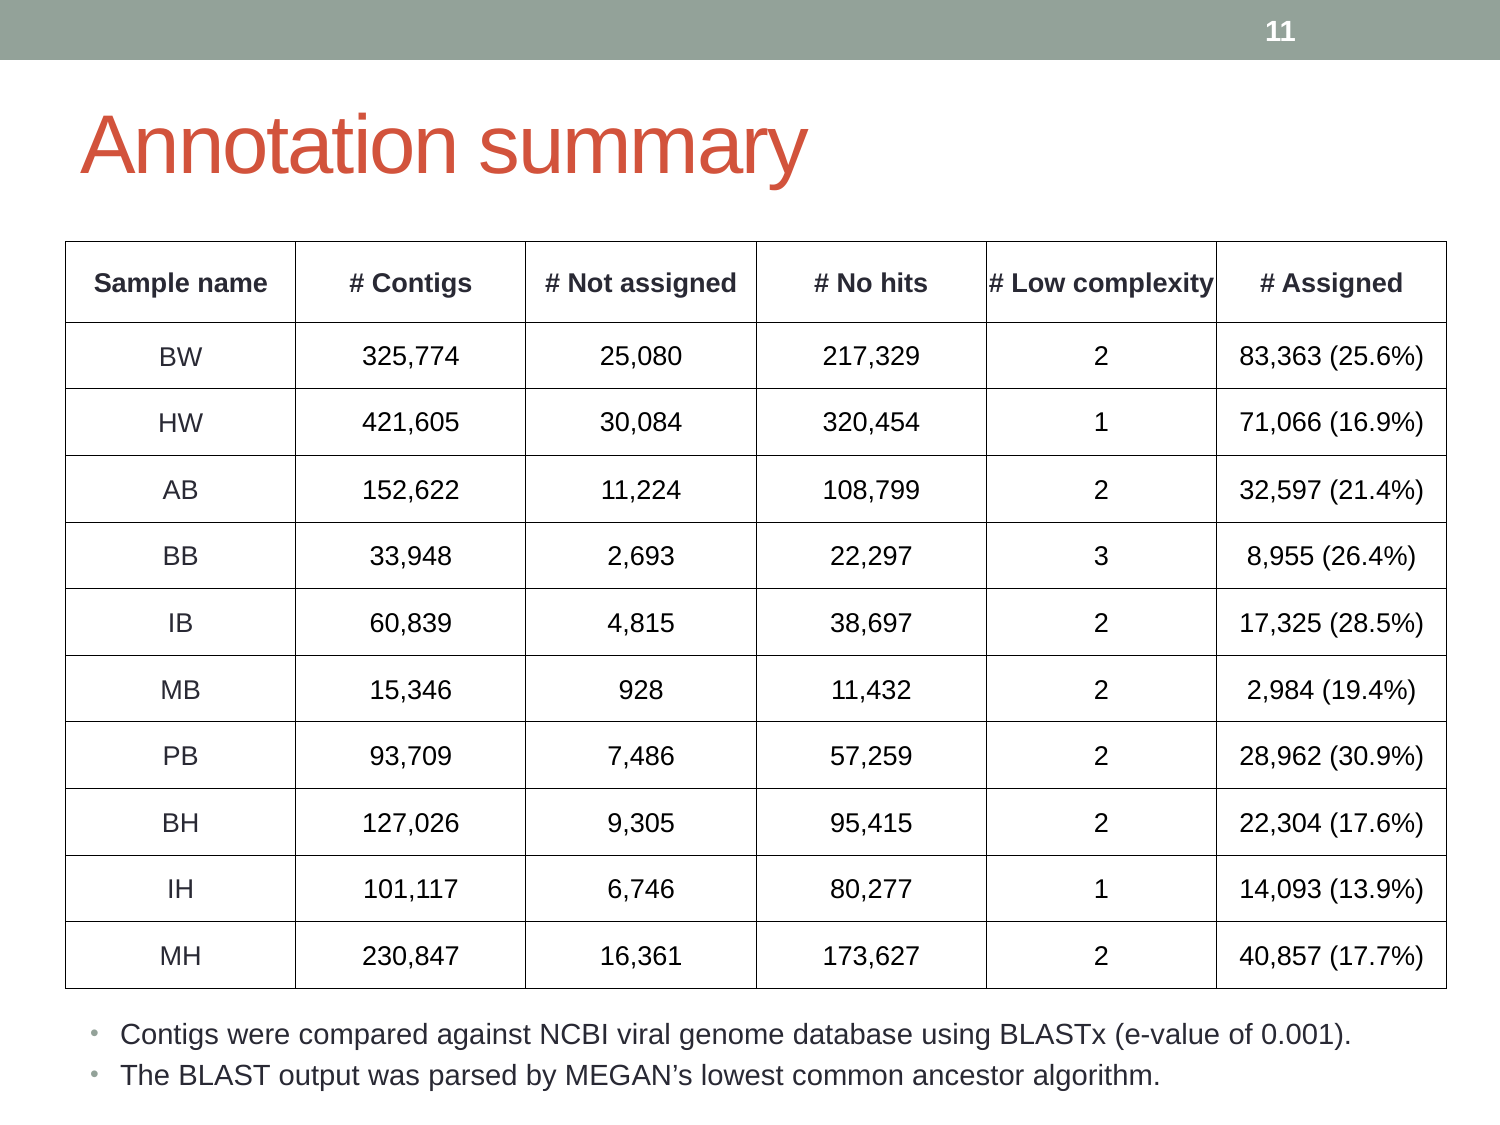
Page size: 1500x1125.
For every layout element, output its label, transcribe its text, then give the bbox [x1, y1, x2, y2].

table_cell 22,304 (17.6%) [1217, 789, 1446, 855]
table_cell 9,305 [526, 789, 756, 855]
table_header # Low complexity [987, 242, 1216, 322]
list Contigs were compared against NCBI viral genome database using BLASTx (e-value of 0.001). The BLAST output was parsed by MEGAN’s lowest common ancestor algorithm. [75, 1008, 1425, 1114]
table_cell PB [66, 722, 295, 788]
table_cell 15,346 [296, 656, 525, 721]
table_header # Assigned [1217, 242, 1446, 322]
table_cell 16,361 [526, 922, 756, 988]
table_cell 230,847 [296, 922, 525, 988]
table_cell 2 [987, 789, 1216, 855]
table_cell BB [66, 523, 295, 588]
table_cell 152,622 [296, 456, 525, 522]
table_cell IH [66, 856, 295, 921]
table_cell 14,093 (13.9%) [1217, 856, 1446, 921]
table_cell 2 [987, 656, 1216, 721]
table_cell BH [66, 789, 295, 855]
table_cell HW [66, 389, 295, 455]
slide_number 11 [1250, 3, 1425, 57]
table_cell 25,080 [526, 323, 756, 388]
table_cell IB [66, 589, 295, 655]
table_cell 6,746 [526, 856, 756, 921]
table_cell 71,066 (16.9%) [1217, 389, 1446, 455]
table_cell MB [66, 656, 295, 721]
table_cell 2 [987, 323, 1216, 388]
table_cell 2,984 (19.4%) [1217, 656, 1446, 721]
table_cell 17,325 (28.5%) [1217, 589, 1446, 655]
table_cell 1 [987, 856, 1216, 921]
table_cell 11,224 [526, 456, 756, 522]
table_cell 95,415 [757, 789, 986, 855]
table_cell 320,454 [757, 389, 986, 455]
table_cell AB [66, 456, 295, 522]
table_cell 421,605 [296, 389, 525, 455]
table_cell 7,486 [526, 722, 756, 788]
table_cell 2,693 [526, 523, 756, 588]
table_cell 60,839 [296, 589, 525, 655]
table_cell 2 [987, 722, 1216, 788]
table_cell 57,259 [757, 722, 986, 788]
table_cell 2 [987, 589, 1216, 655]
table_cell 325,774 [296, 323, 525, 388]
table_cell 2 [987, 456, 1216, 522]
table_cell 8,955 (26.4%) [1217, 523, 1446, 588]
table_cell 1 [987, 389, 1216, 455]
table_cell 38,697 [757, 589, 986, 655]
table_cell 83,363 (25.6%) [1217, 323, 1446, 388]
table_cell 217,329 [757, 323, 986, 388]
table_header # No hits [757, 242, 986, 322]
table_cell MH [66, 922, 295, 988]
table_cell 28,962 (30.9%) [1217, 722, 1446, 788]
table_cell 32,597 (21.4%) [1217, 456, 1446, 522]
table_cell 928 [526, 656, 756, 721]
table_cell 30,084 [526, 389, 756, 455]
table_cell 3 [987, 523, 1216, 588]
table_cell 2 [987, 922, 1216, 988]
table_cell 127,026 [296, 789, 525, 855]
table_header Sample name [66, 242, 295, 322]
table_cell 22,297 [757, 523, 986, 588]
table_cell 101,117 [296, 856, 525, 921]
table_header # Not assigned [526, 242, 756, 322]
table_cell 108,799 [757, 456, 986, 522]
table_cell 173,627 [757, 922, 986, 988]
table_cell 93,709 [296, 722, 525, 788]
table_header # Contigs [296, 242, 525, 322]
table_cell 33,948 [296, 523, 525, 588]
table_cell 40,857 (17.7%) [1217, 922, 1446, 988]
table_cell 11,432 [757, 656, 986, 721]
table_cell 80,277 [757, 856, 986, 921]
table_cell 4,815 [526, 589, 756, 655]
title Annotation summary [65, 58, 1416, 222]
table_cell BW [66, 323, 295, 388]
